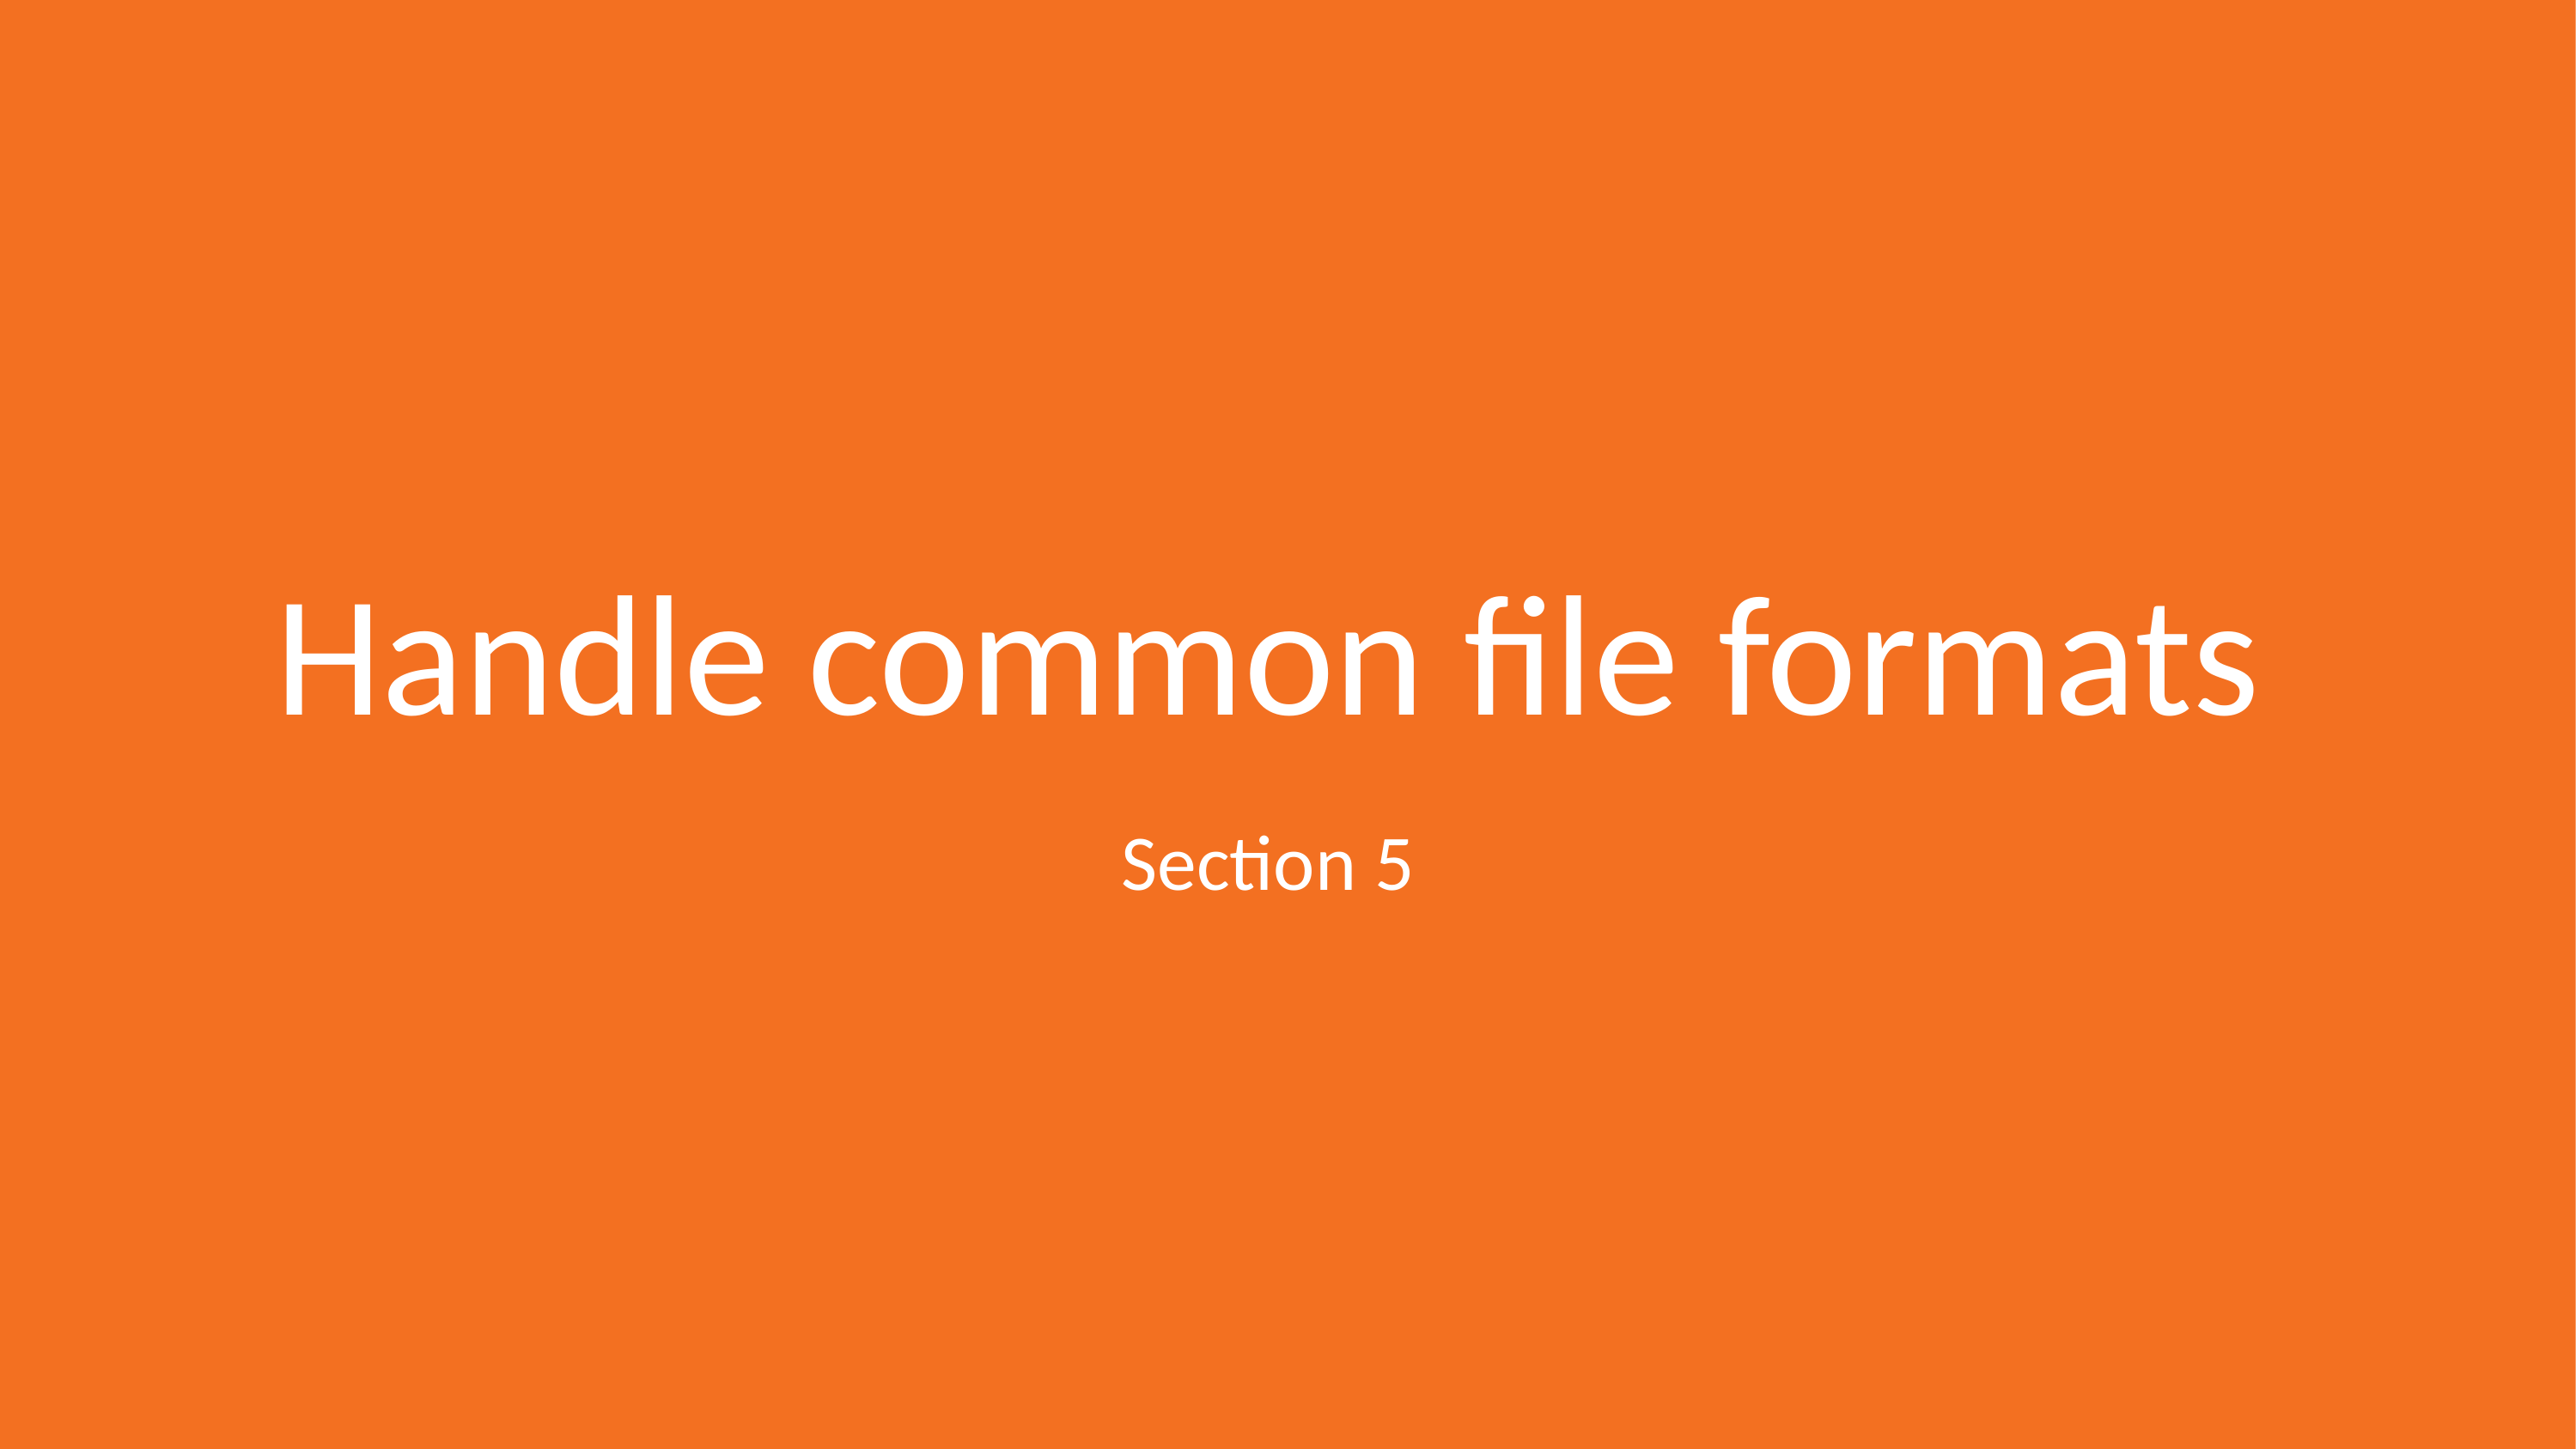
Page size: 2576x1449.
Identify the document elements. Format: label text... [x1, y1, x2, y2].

subtitle Section 5 [110, 785, 2427, 908]
title Handle common file formats [110, 512, 2427, 776]
